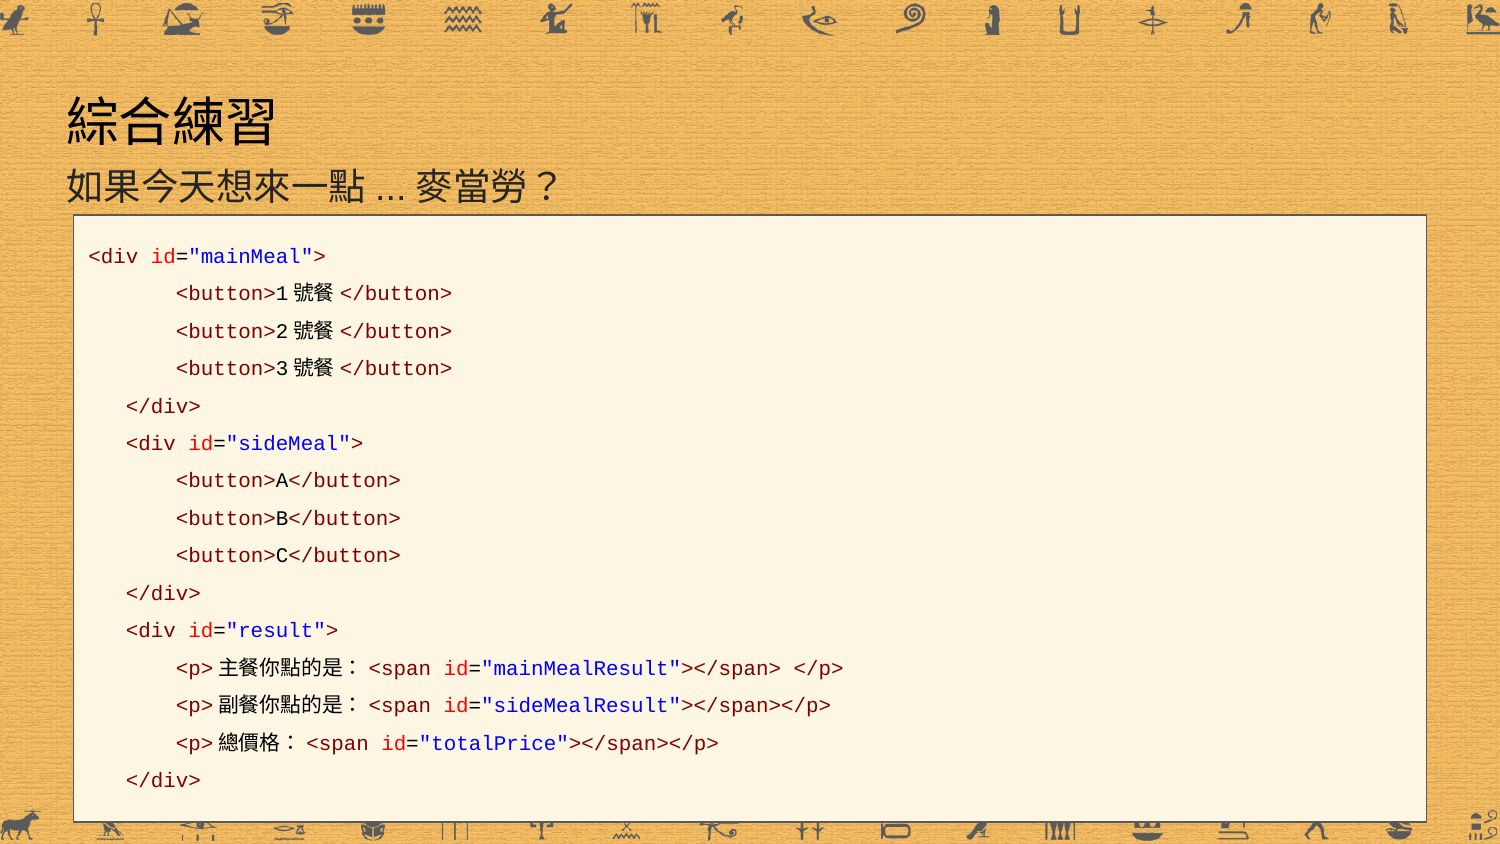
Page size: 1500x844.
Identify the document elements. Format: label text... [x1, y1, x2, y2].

picture [0, 0, 1500, 844]
text_box <div id="mainMeal"> <button>1號餐</button> <button>2號餐</button> <button>3號餐</button> </div> <div id="sideMeal"> <button>A</button> <button>B</button> <button>C</button> </div> <div id="result"> <p>主餐你點的是：<span id="mainMealResult"></span> </p> <p>副餐你點的是：<span id="sideMealResult"></span></p> <p>總價格：<span id="totalPrice"></span></p> </div> [73, 215, 1427, 823]
list 如果今天想來一點...麥當勞？ [51, 141, 1449, 703]
title 綜合練習 [51, 72, 1449, 141]
